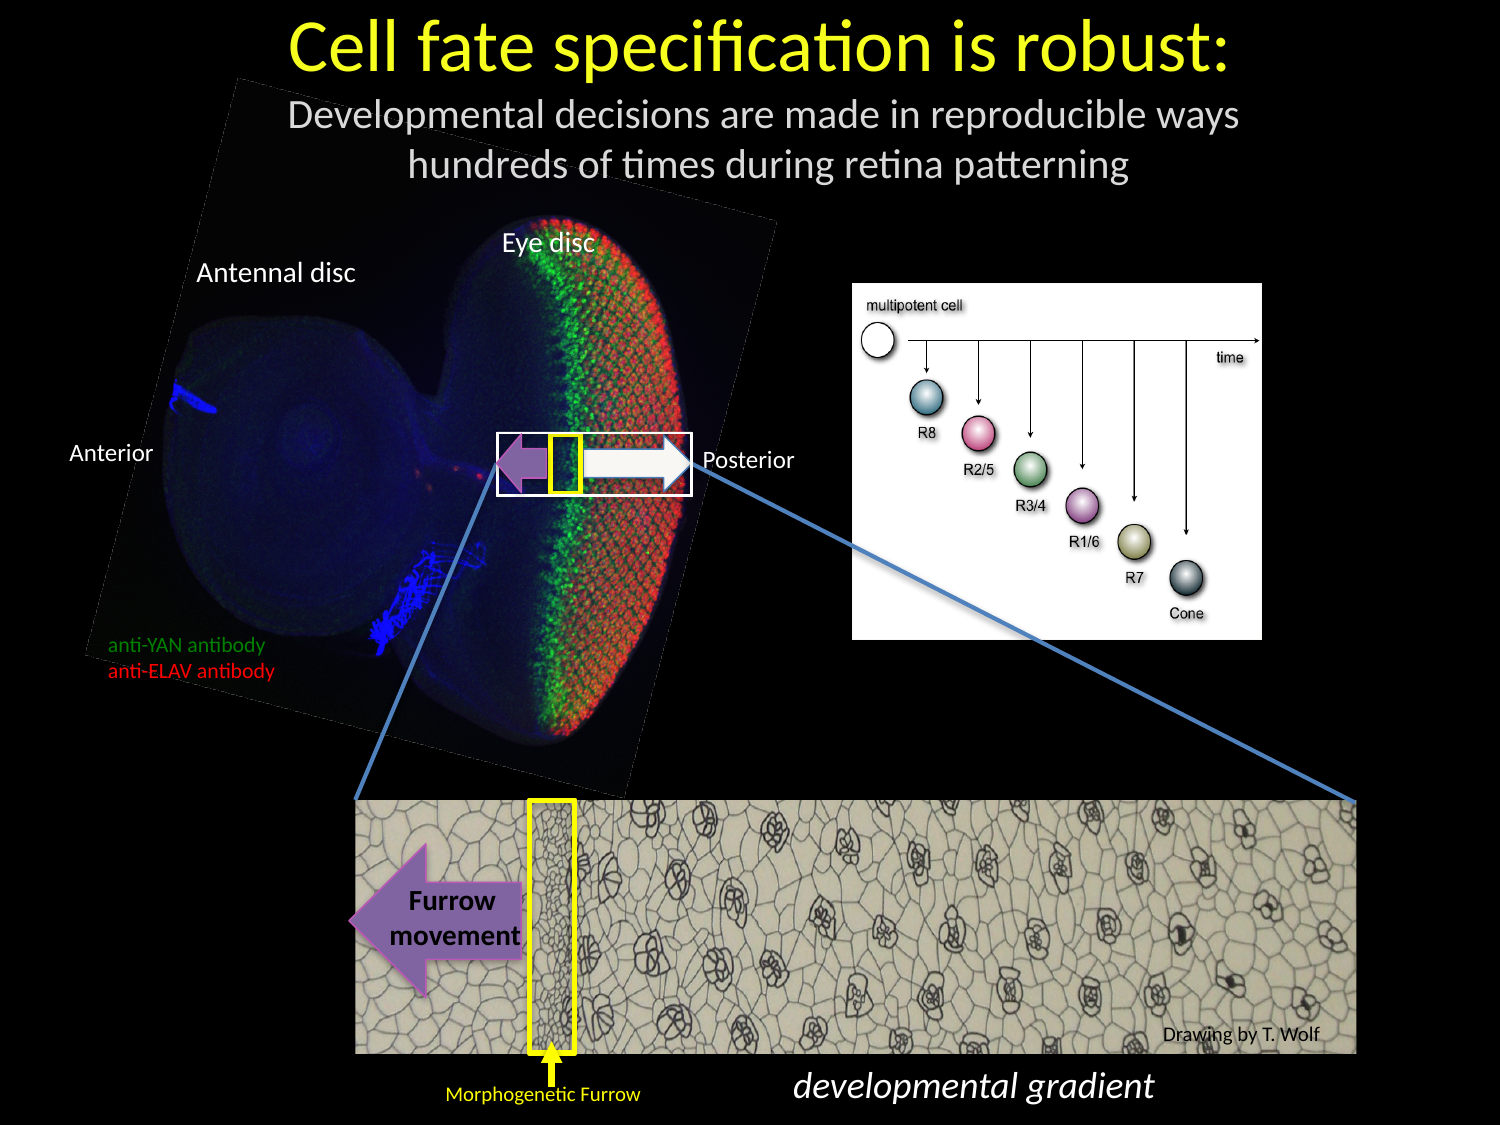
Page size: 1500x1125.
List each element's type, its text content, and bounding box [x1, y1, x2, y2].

text_box Cell fate specification is robust: Developmental decisions are made in reproducible ways hundreds of times during retina patterning [49, 0, 1488, 212]
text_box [53, 138, 1357, 1115]
